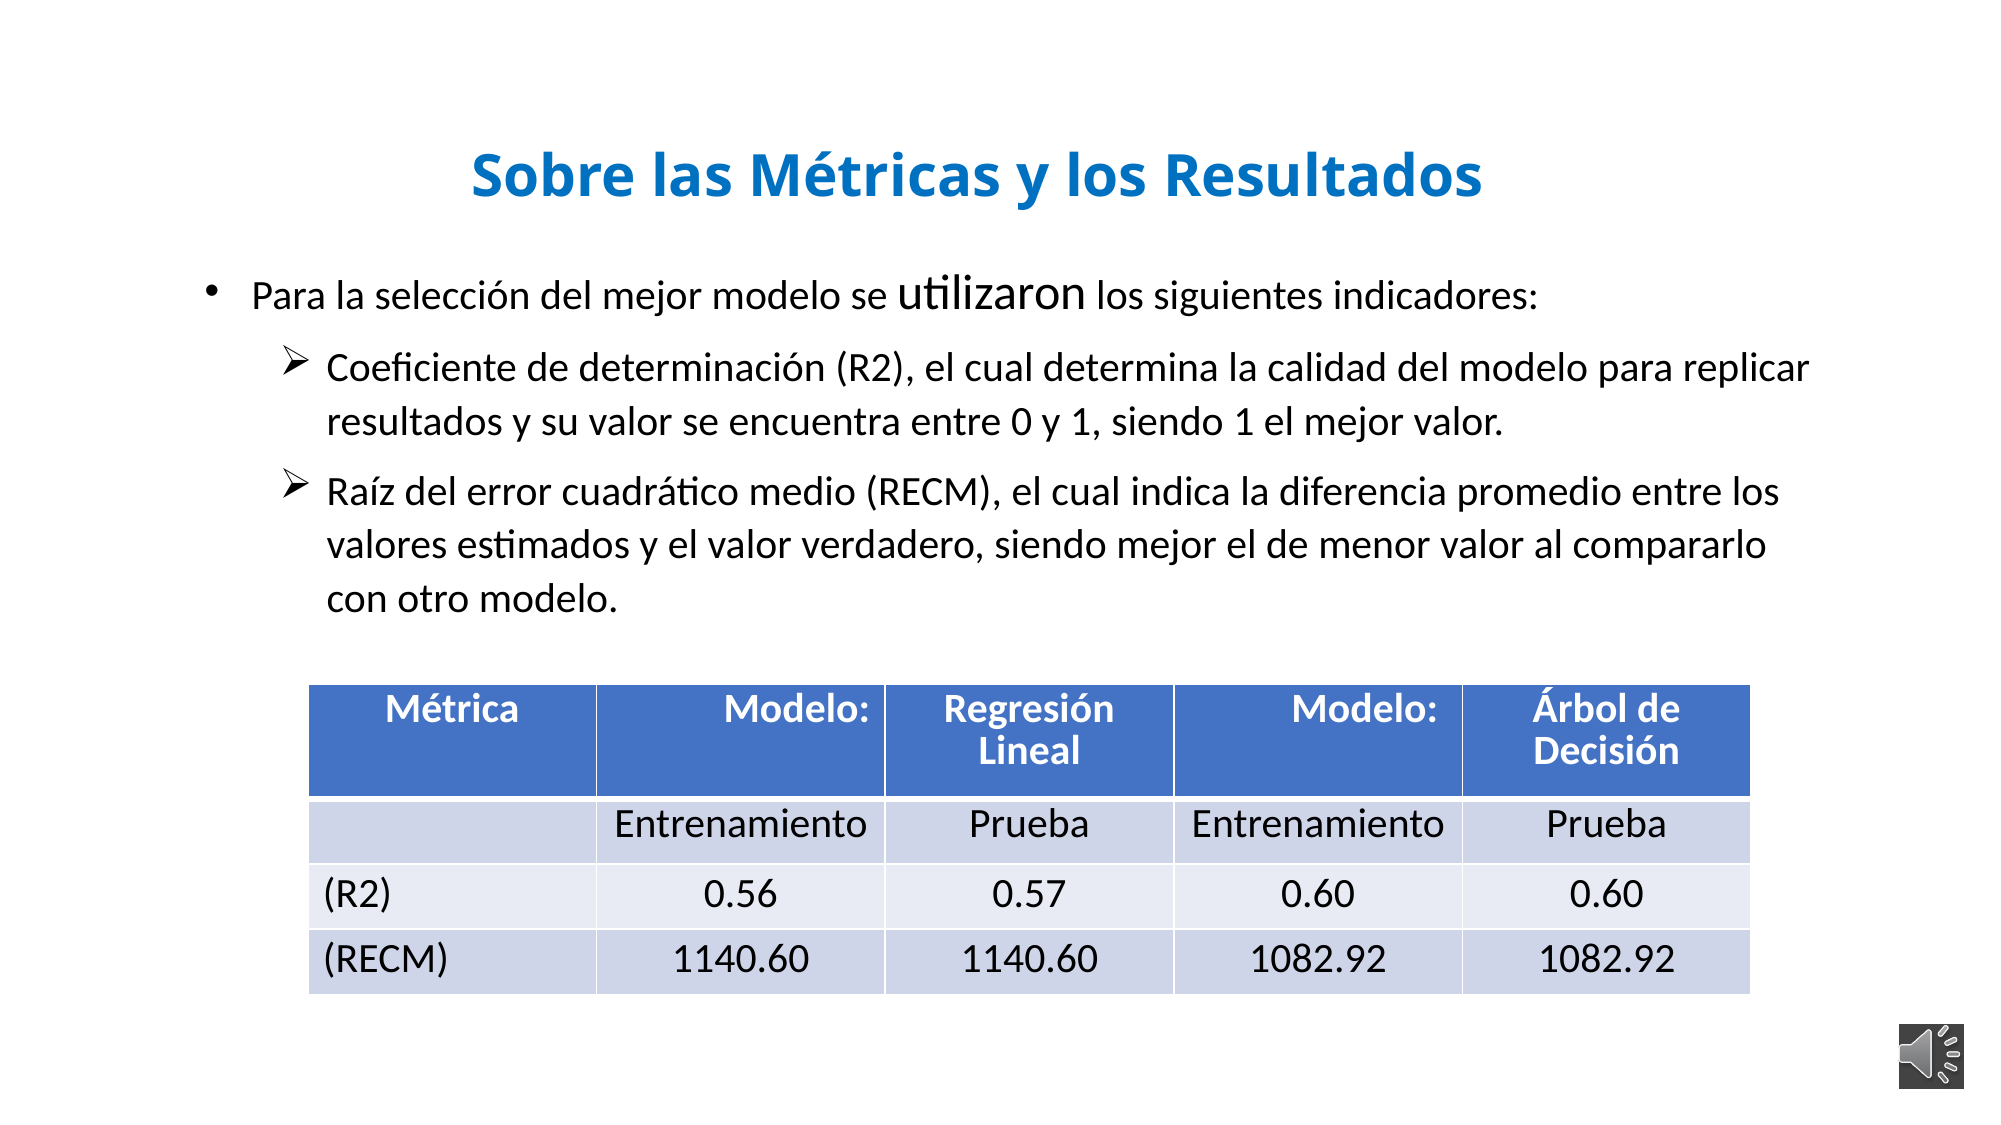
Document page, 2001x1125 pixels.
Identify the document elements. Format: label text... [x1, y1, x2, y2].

table_header Modelo: [1175, 685, 1462, 796]
table_header Métrica [309, 685, 596, 796]
table_header Modelo: [597, 685, 884, 796]
table_cell Prueba [1463, 802, 1750, 863]
table_header Regresión Lineal [886, 685, 1173, 796]
table_cell (RECM) [309, 930, 596, 994]
picture [1897, 1022, 1965, 1090]
table_cell 1082.92 [1463, 930, 1750, 994]
table_cell 0.60 [1463, 865, 1750, 928]
table_cell 1082.92 [1175, 930, 1462, 994]
table_cell [309, 802, 596, 863]
text_box Para la selección del mejor modelo se utilizaron los siguientes indicadores: Coeficiente de determinación (R2), el cual determina la calidad del modelo para replicar resultados y su valor se encuentra entre 0 y 1, siendo 1 el mejor valor. Raíz del error cuadrático medio (RECM), el cual indica la diferencia promedio entre los valores estimados y el valor verdadero, siendo mejor el de menor valor al compararlo con otro modelo. [189, 248, 1844, 629]
text_box [149, 929, 1910, 1114]
table_cell 0.60 [1175, 865, 1462, 928]
table_header Árbol de Decisión [1463, 685, 1750, 796]
table_cell Entrenamiento [597, 802, 884, 863]
table_cell 0.57 [886, 865, 1173, 928]
table_cell 0.56 [597, 865, 884, 928]
text_box Sobre las Métricas y los Resultados [426, 130, 1529, 216]
table_cell Entrenamiento [1175, 802, 1462, 863]
table_cell 1140.60 [597, 930, 884, 994]
table_cell (R2) [309, 865, 596, 928]
table_cell Prueba [886, 802, 1173, 863]
table_cell 1140.60 [886, 930, 1173, 994]
